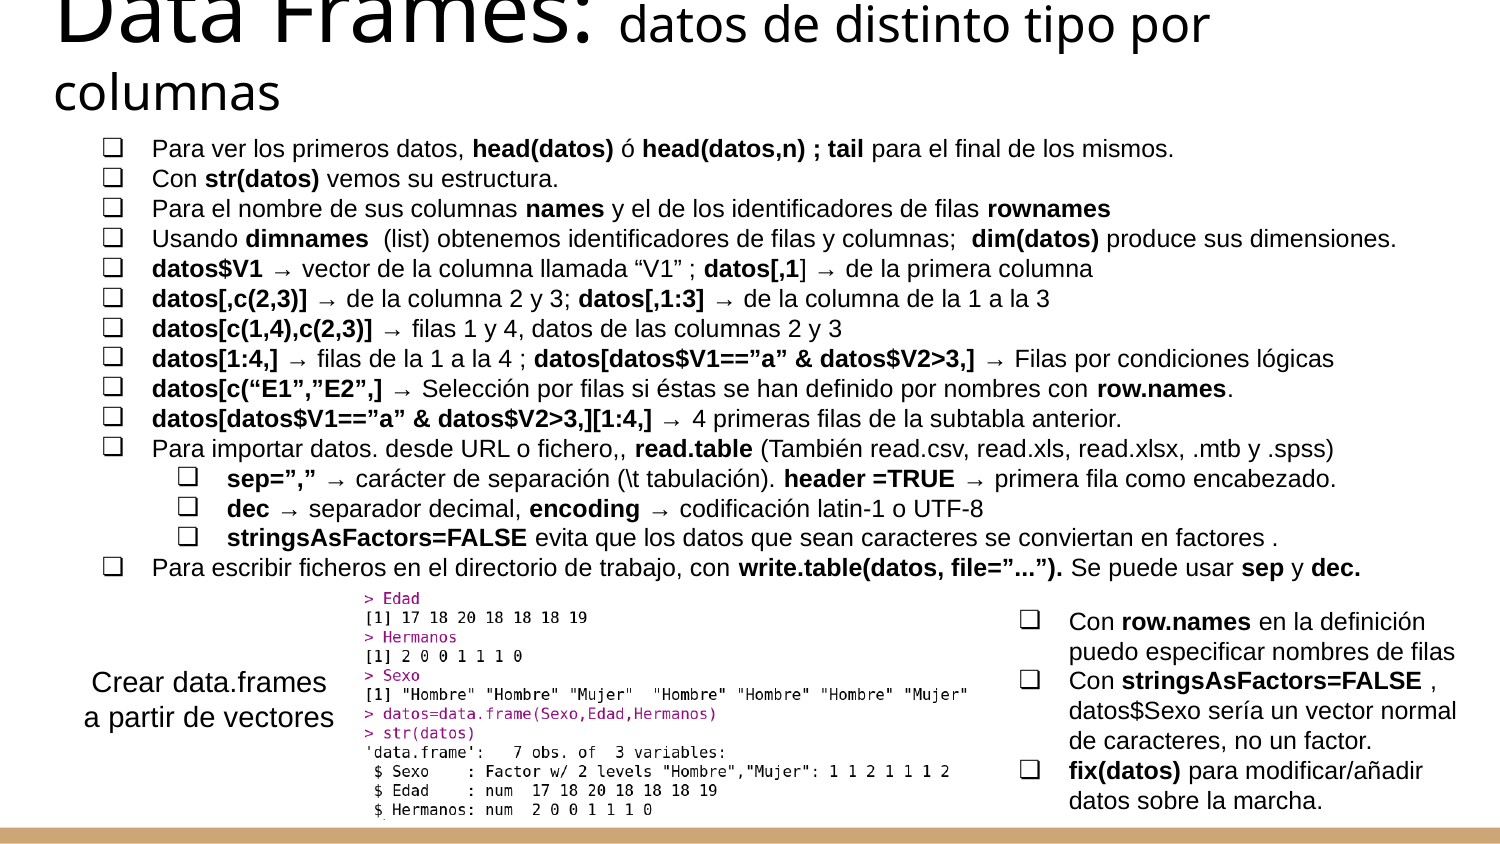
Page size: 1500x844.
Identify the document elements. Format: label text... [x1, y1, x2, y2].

text_box Para ver los primeros datos, head(datos) ó head(datos,n) ; tail para el final de los mismos. Con str(datos) vemos su estructura. Para el nombre de sus columnas names y el de los identificadores de filas rownames Usando dimnames (list) obtenemos identificadores de filas y columnas; dim(datos) produce sus dimensiones. datos$V1 → vector de la columna llamada “V1” ; datos[,1] → de la primera columna datos[,c(2,3)] → de la columna 2 y 3; datos[,1:3] → de la columna de la 1 a la 3 datos[c(1,4),c(2,3)] → filas 1 y 4, datos de las columnas 2 y 3 datos[1:4,] → filas de la 1 a la 4 ; datos[datos$V1==”a” & datos$V2>3,] → Filas por condiciones lógicas datos[c(“E1”,”E2”,] → Selección por filas si éstas se han definido por nombres con row.names. datos[datos$V1==”a” & datos$V2>3,][1:4,] → 4 primeras filas de la subtabla anterior. Para importar datos. desde URL o fichero,, read.table (También read.csv, read.xls, read.xlsx, .mtb y .spss) sep=”,” → carácter de separación (\t tabulación). header =TRUE → primera fila como encabezado. dec → separador decimal, encoding → codificación latin-1 o UTF-8 stringsAsFactors=FALSE evita que los datos que sean caracteres se conviertan en factores . Para escribir ficheros en el directorio de trabajo, con write.table(datos, file=”...”). Se puede usar sep y dec. [61, 117, 1414, 554]
text_box Crear data.frames a partir de vectores [66, 648, 353, 745]
picture [364, 589, 967, 820]
text_box Con row.names en la definición puedo especificar nombres de filas Con stringsAsFactors=FALSE , datos$Sexo sería un vector normal de caracteres, no un factor. fix(datos) para modificar/añadir datos sobre la marcha. [978, 590, 1473, 820]
title Data Frames: datos de distinto tipo por columnas [38, 41, 1437, 135]
